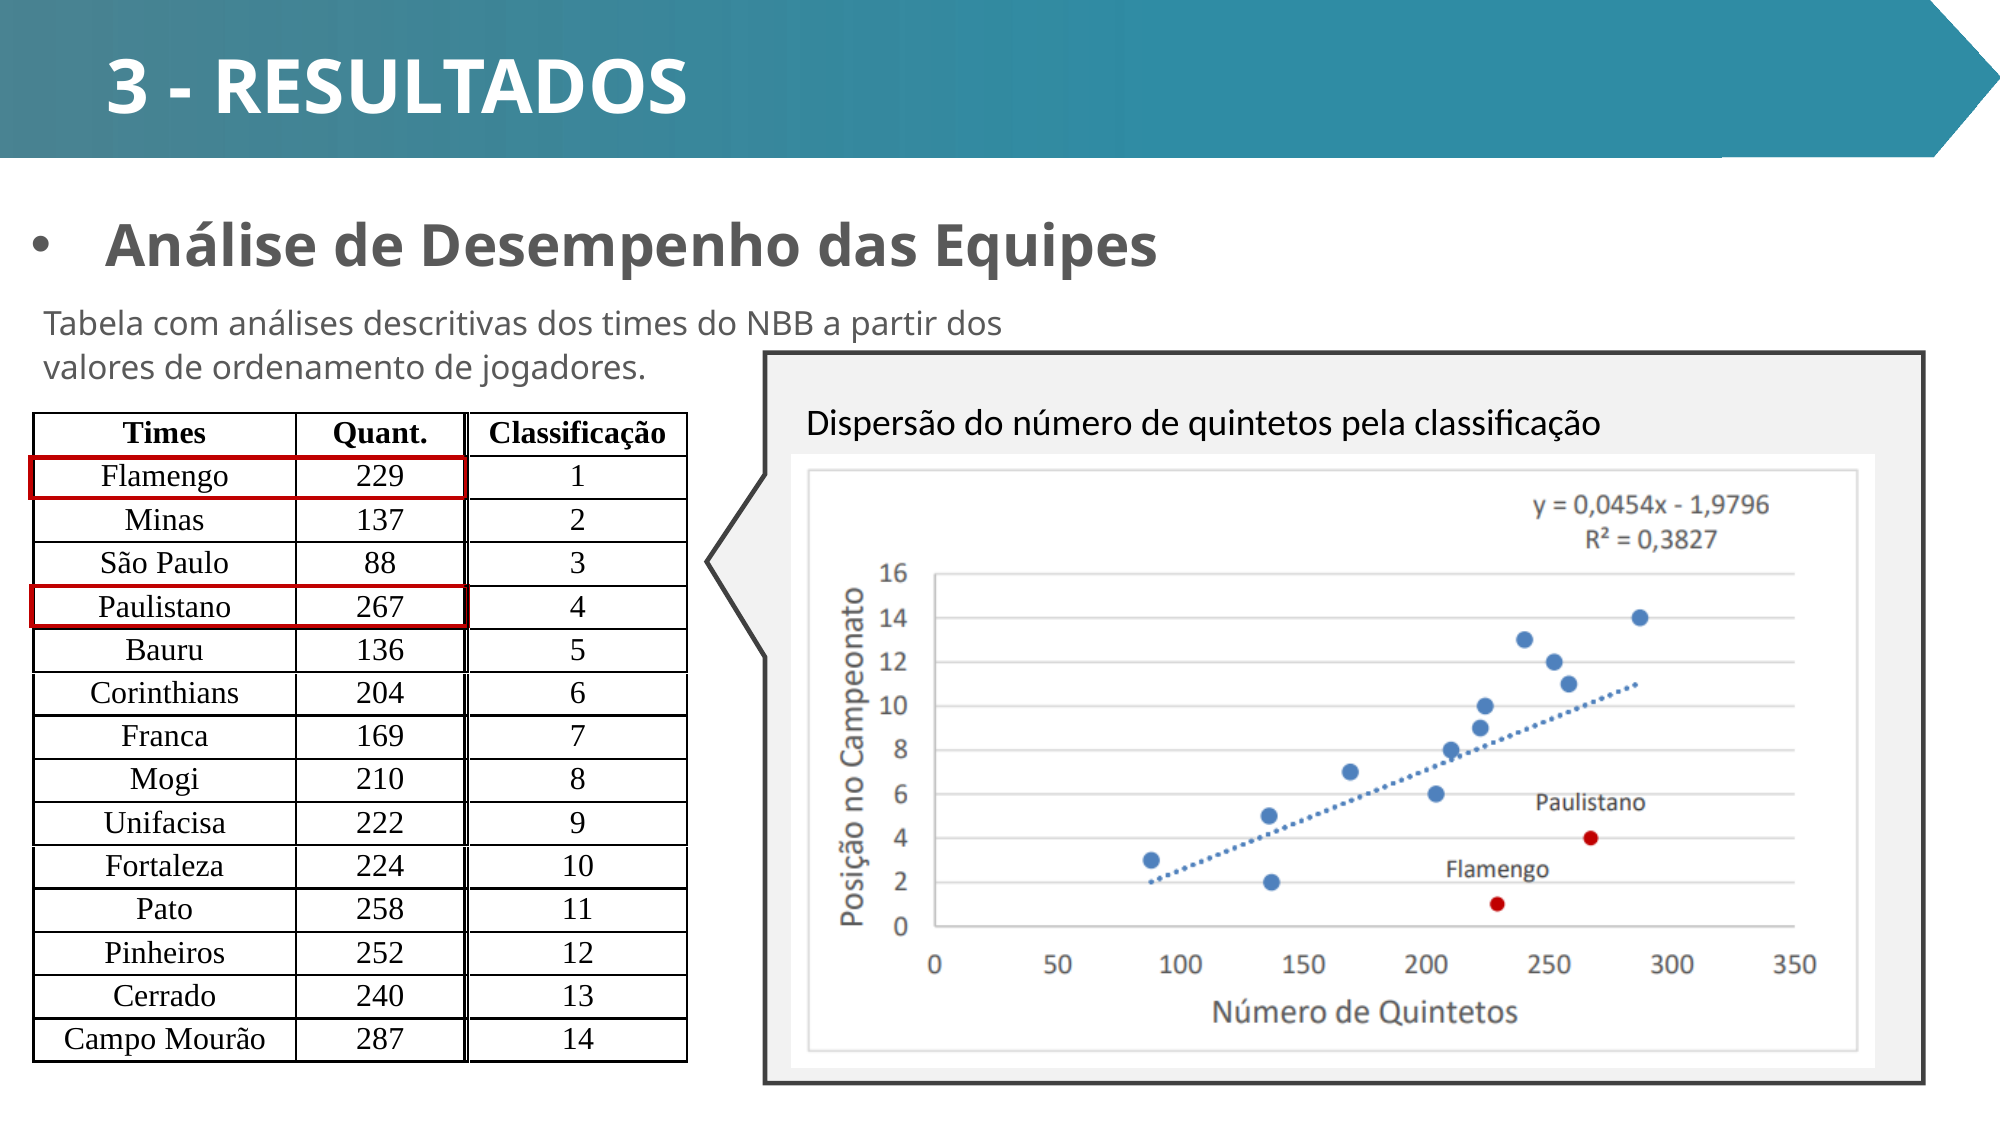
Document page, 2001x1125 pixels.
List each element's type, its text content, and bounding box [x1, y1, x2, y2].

text_box Tabela com análises descritivas dos times do NBB a partir dos valores de ordenamento de jogadores. [28, 290, 1134, 394]
picture [15, 411, 693, 1075]
text_box 3 - RESULTADOS [91, 41, 1892, 148]
text_box [0, 0, 2000, 158]
text_box [705, 351, 1925, 1085]
text_box Dispersão do número de quintetos pela classificação [791, 390, 1653, 451]
picture [791, 454, 1875, 1068]
text_box Análise de Desempenho das Equipes [15, 200, 1648, 286]
